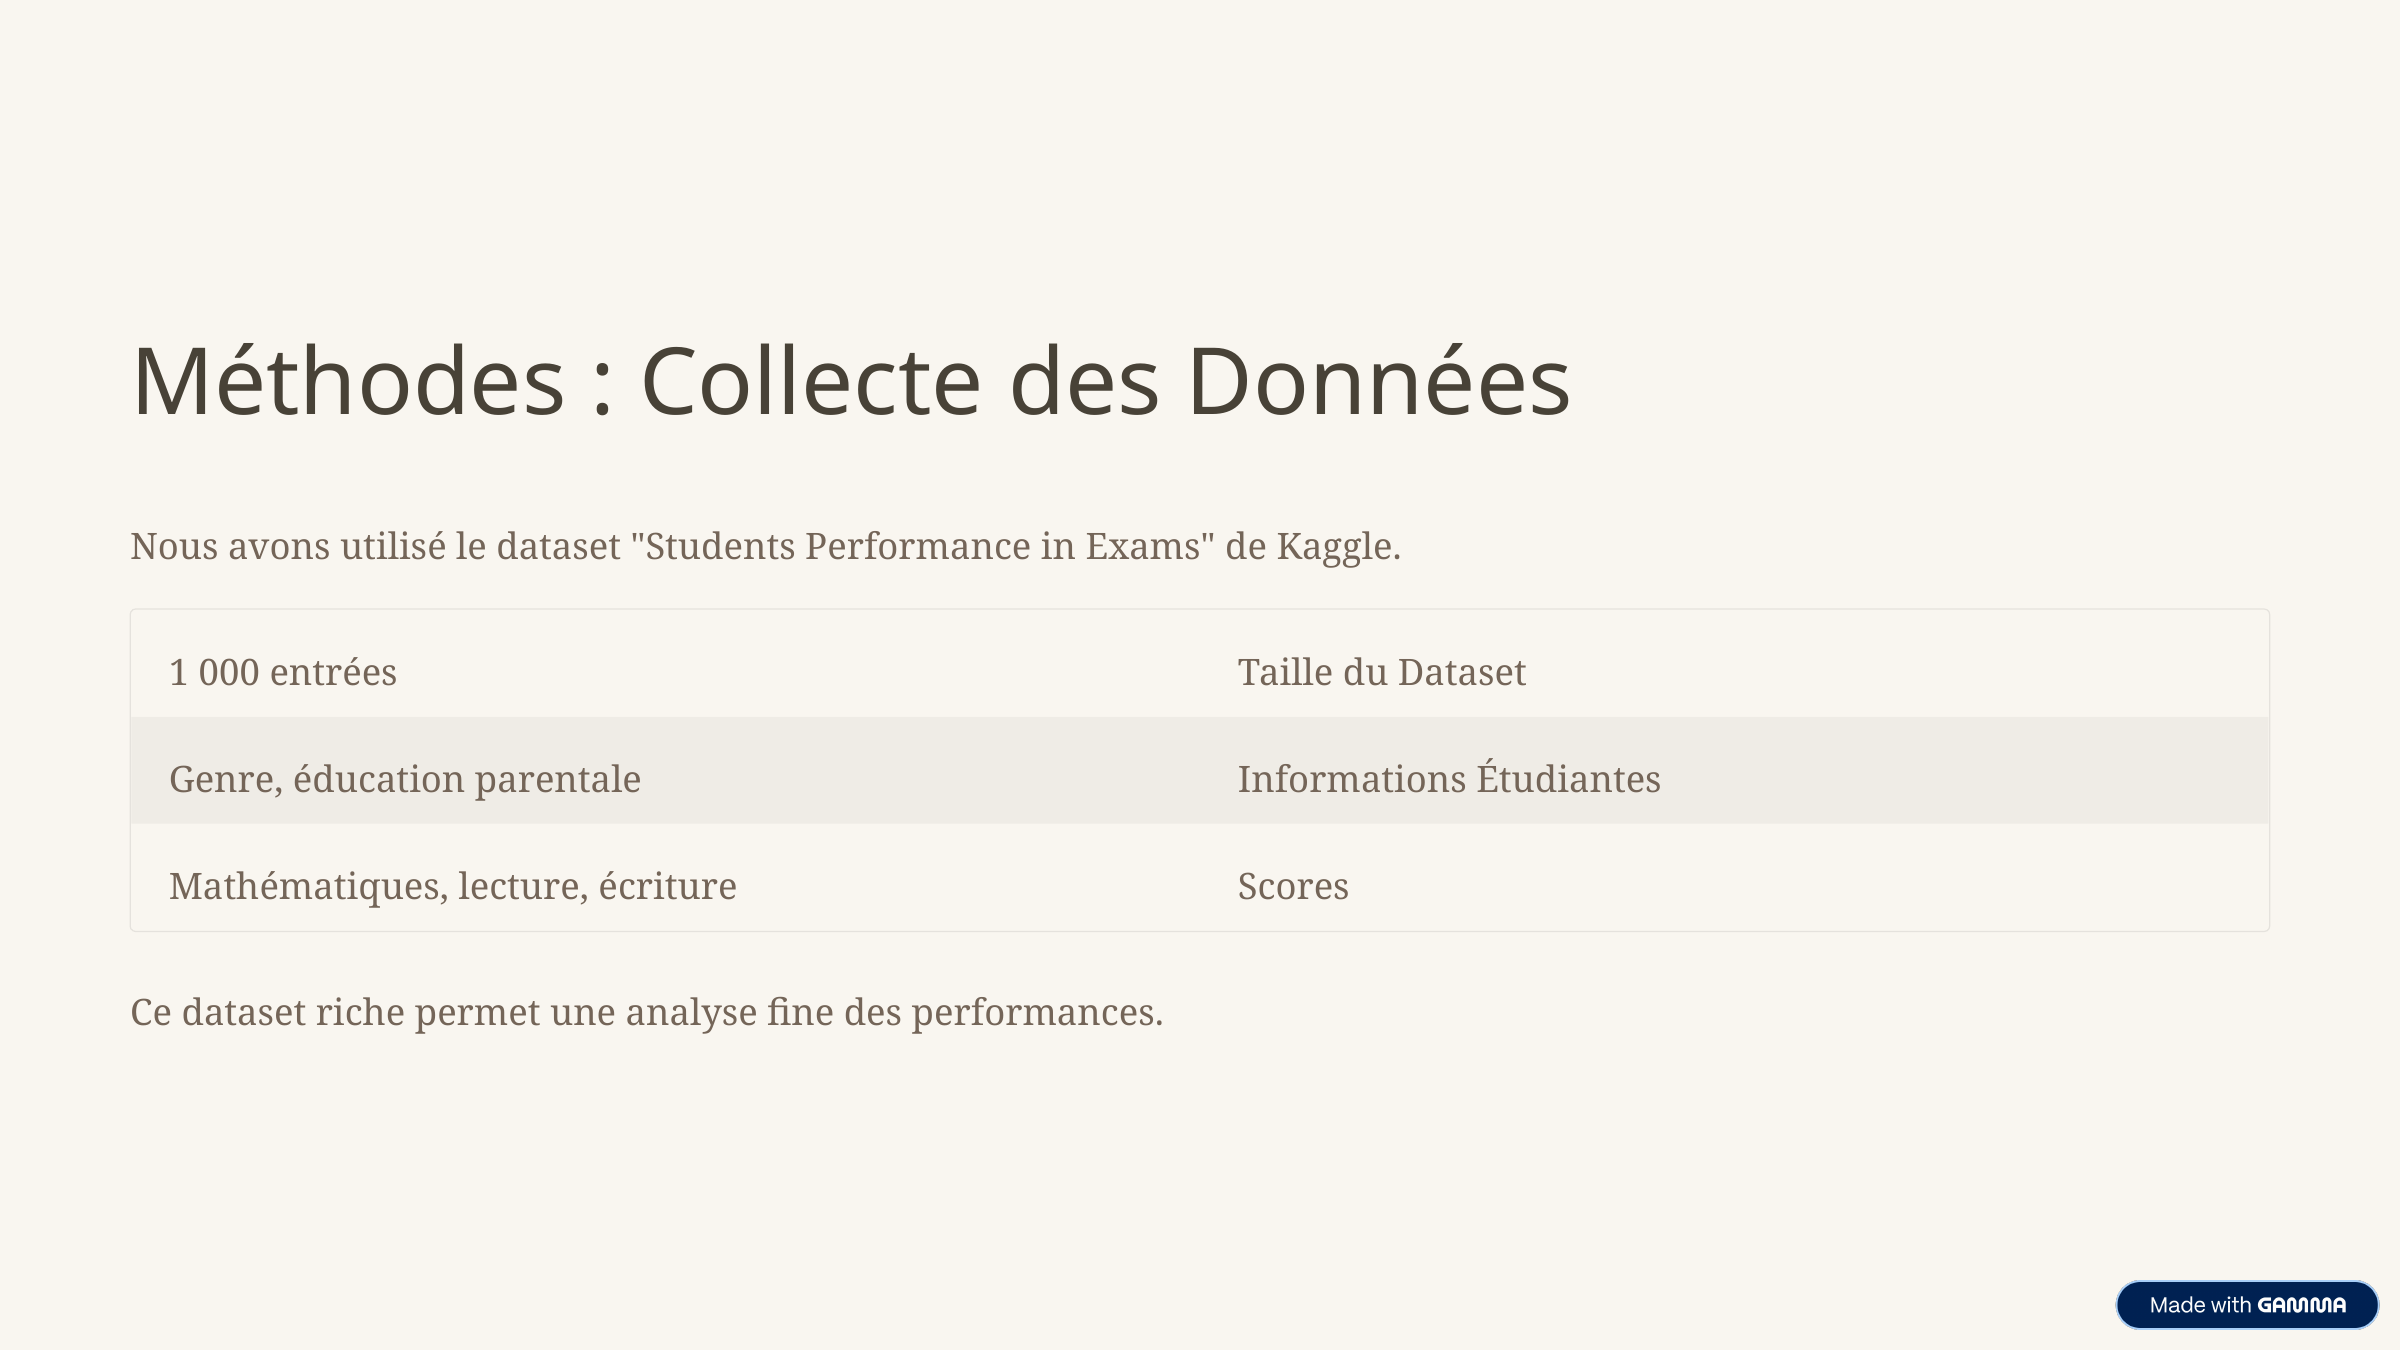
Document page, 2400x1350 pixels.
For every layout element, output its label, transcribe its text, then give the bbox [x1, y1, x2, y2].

picture [2106, 1271, 2389, 1339]
text_box Nous avons utilisé le dataset "Students Performance in Exams" de Kaggle. [130, 507, 2270, 568]
text_box Taille du Dataset [1237, 633, 2232, 694]
text_box Méthodes : Collecte des Données [130, 317, 1629, 434]
text_box Informations Étudiantes [1237, 740, 2232, 800]
text_box Mathématiques, lecture, écriture [168, 847, 1163, 907]
text_box Genre, éducation parentale [168, 740, 1163, 800]
text_box Ce dataset riche permet une analyse fine des performances. [130, 973, 2270, 1033]
text_box [131, 716, 2269, 823]
text_box Scores [1237, 847, 2232, 907]
text_box [131, 610, 2269, 716]
text_box [131, 823, 2269, 931]
text_box 1 000 entrées [168, 633, 1163, 694]
